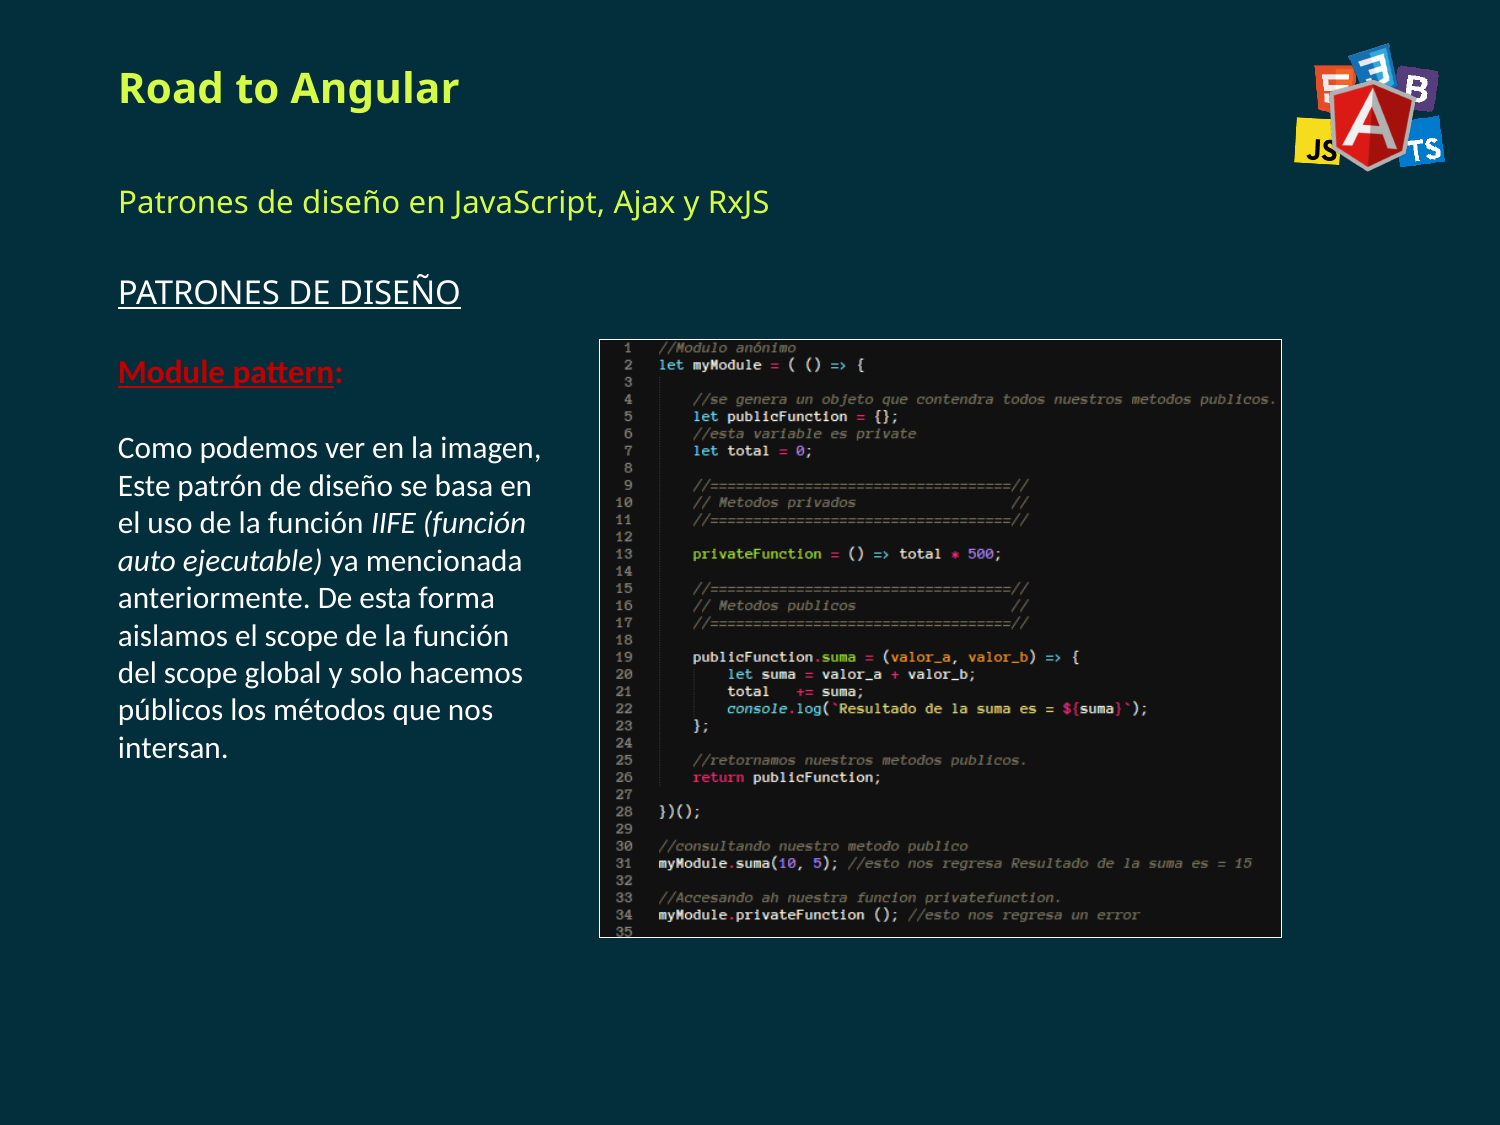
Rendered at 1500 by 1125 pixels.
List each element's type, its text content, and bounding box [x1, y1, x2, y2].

title Road to Angular [103, 59, 1282, 144]
list PATRONES DE DISEÑO Module pattern: Como podemos ver en la imagen, Este patrón de diseño se basa en el uso de la función IIFE (función auto ejecutable) ya mencionada anteriormente. De esta forma aislamos el scope de la función del scope global y solo hacemos públicos los métodos que nos intersan. [103, 264, 570, 1014]
picture [1295, 44, 1444, 171]
list Patrones de diseño en JavaScript, Ajax y RxJS [103, 163, 1282, 244]
picture [600, 340, 1281, 937]
